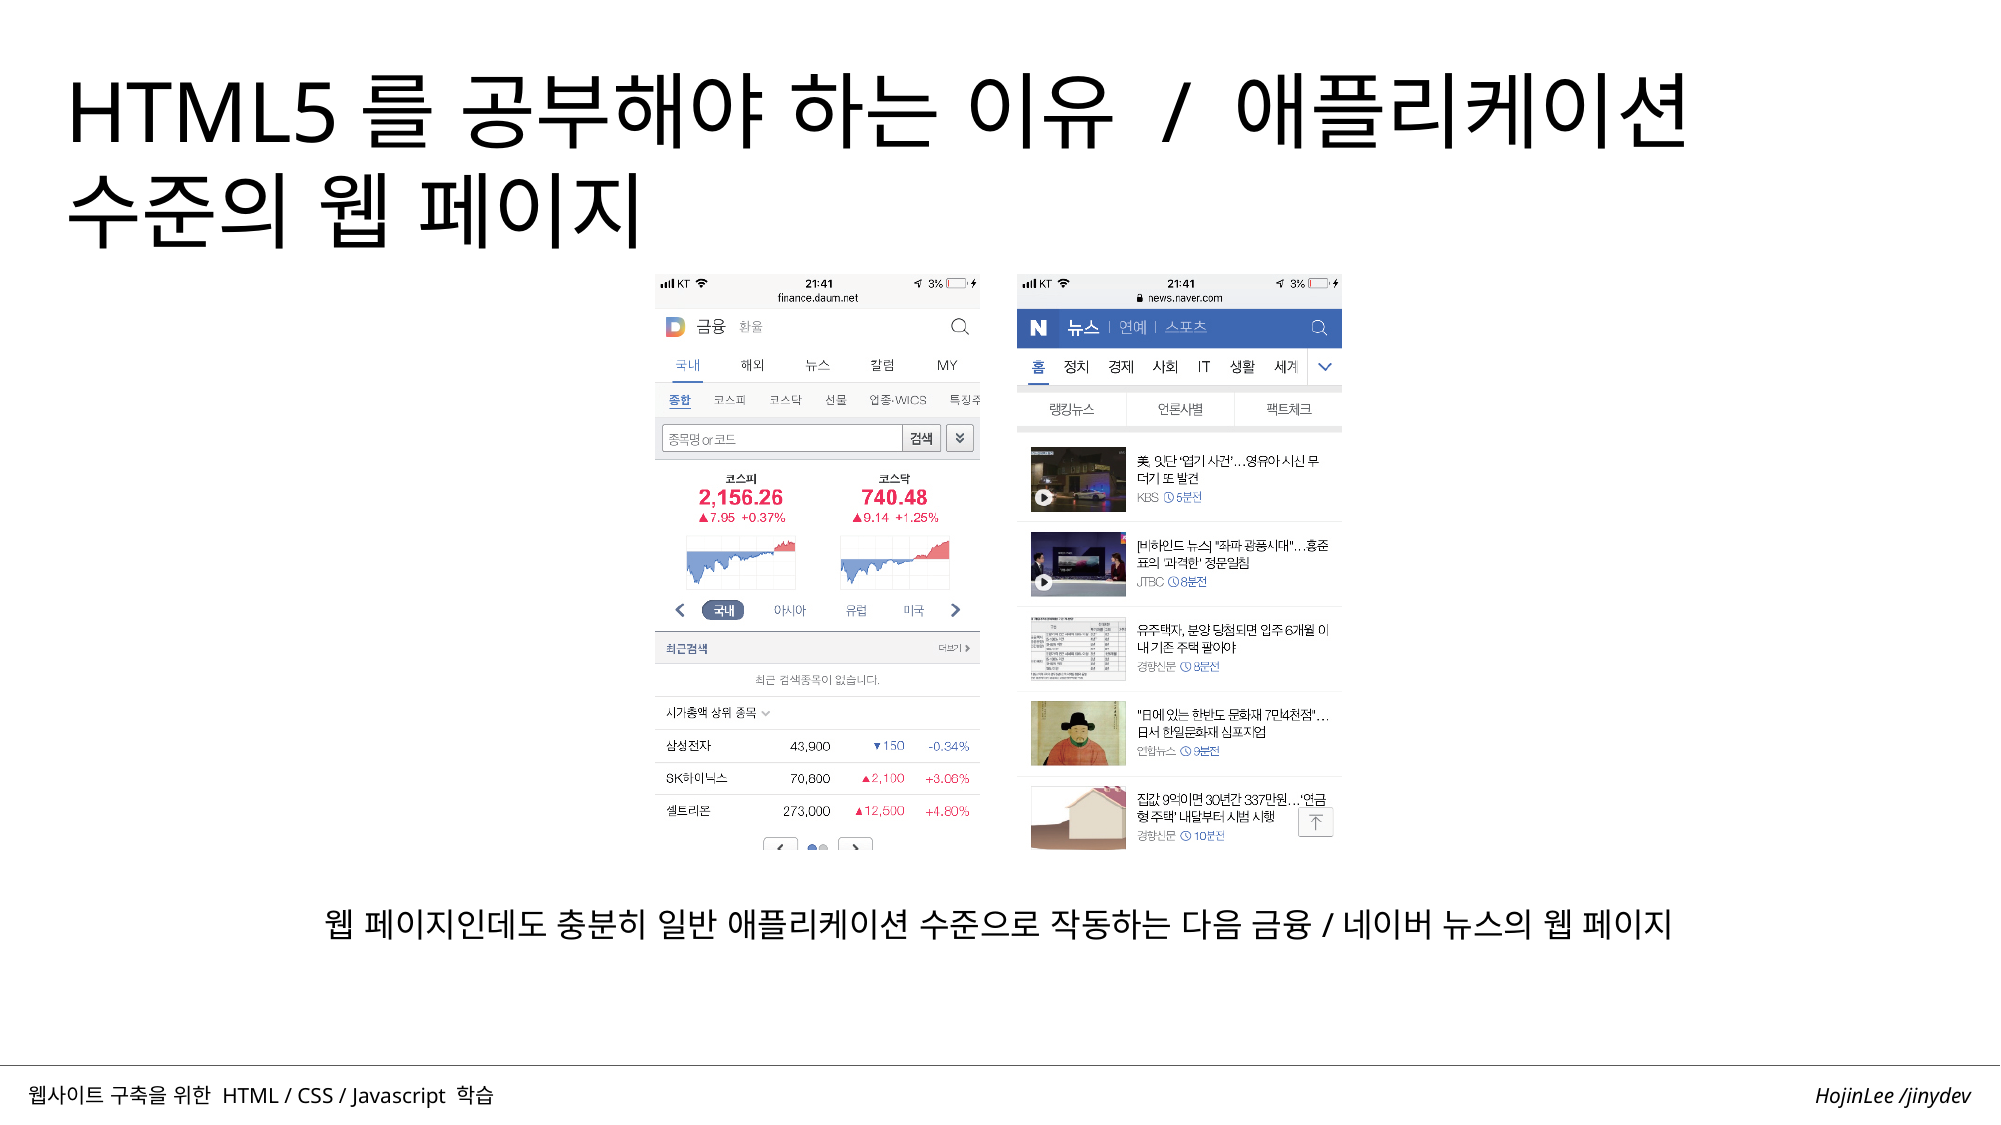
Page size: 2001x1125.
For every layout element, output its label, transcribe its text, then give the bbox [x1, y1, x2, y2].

text_box HTML5를 공부해야 하는 이유 / 애플리케이션 수준의 웹 페이지 [50, 52, 1743, 267]
picture [655, 274, 980, 851]
text_box 웹사이트 구축을 위한 HTML / CSS / Javascript 학습 [14, 1074, 647, 1115]
text_box HojinLee /jinydev [1522, 1074, 1986, 1115]
text_box 웹 페이지인데도 충분히 일반 애플리케이션 수준으로 작동하는 다음 금융/네이버 뉴스의 웹 페이지 [310, 896, 1690, 952]
picture [1017, 274, 1342, 851]
